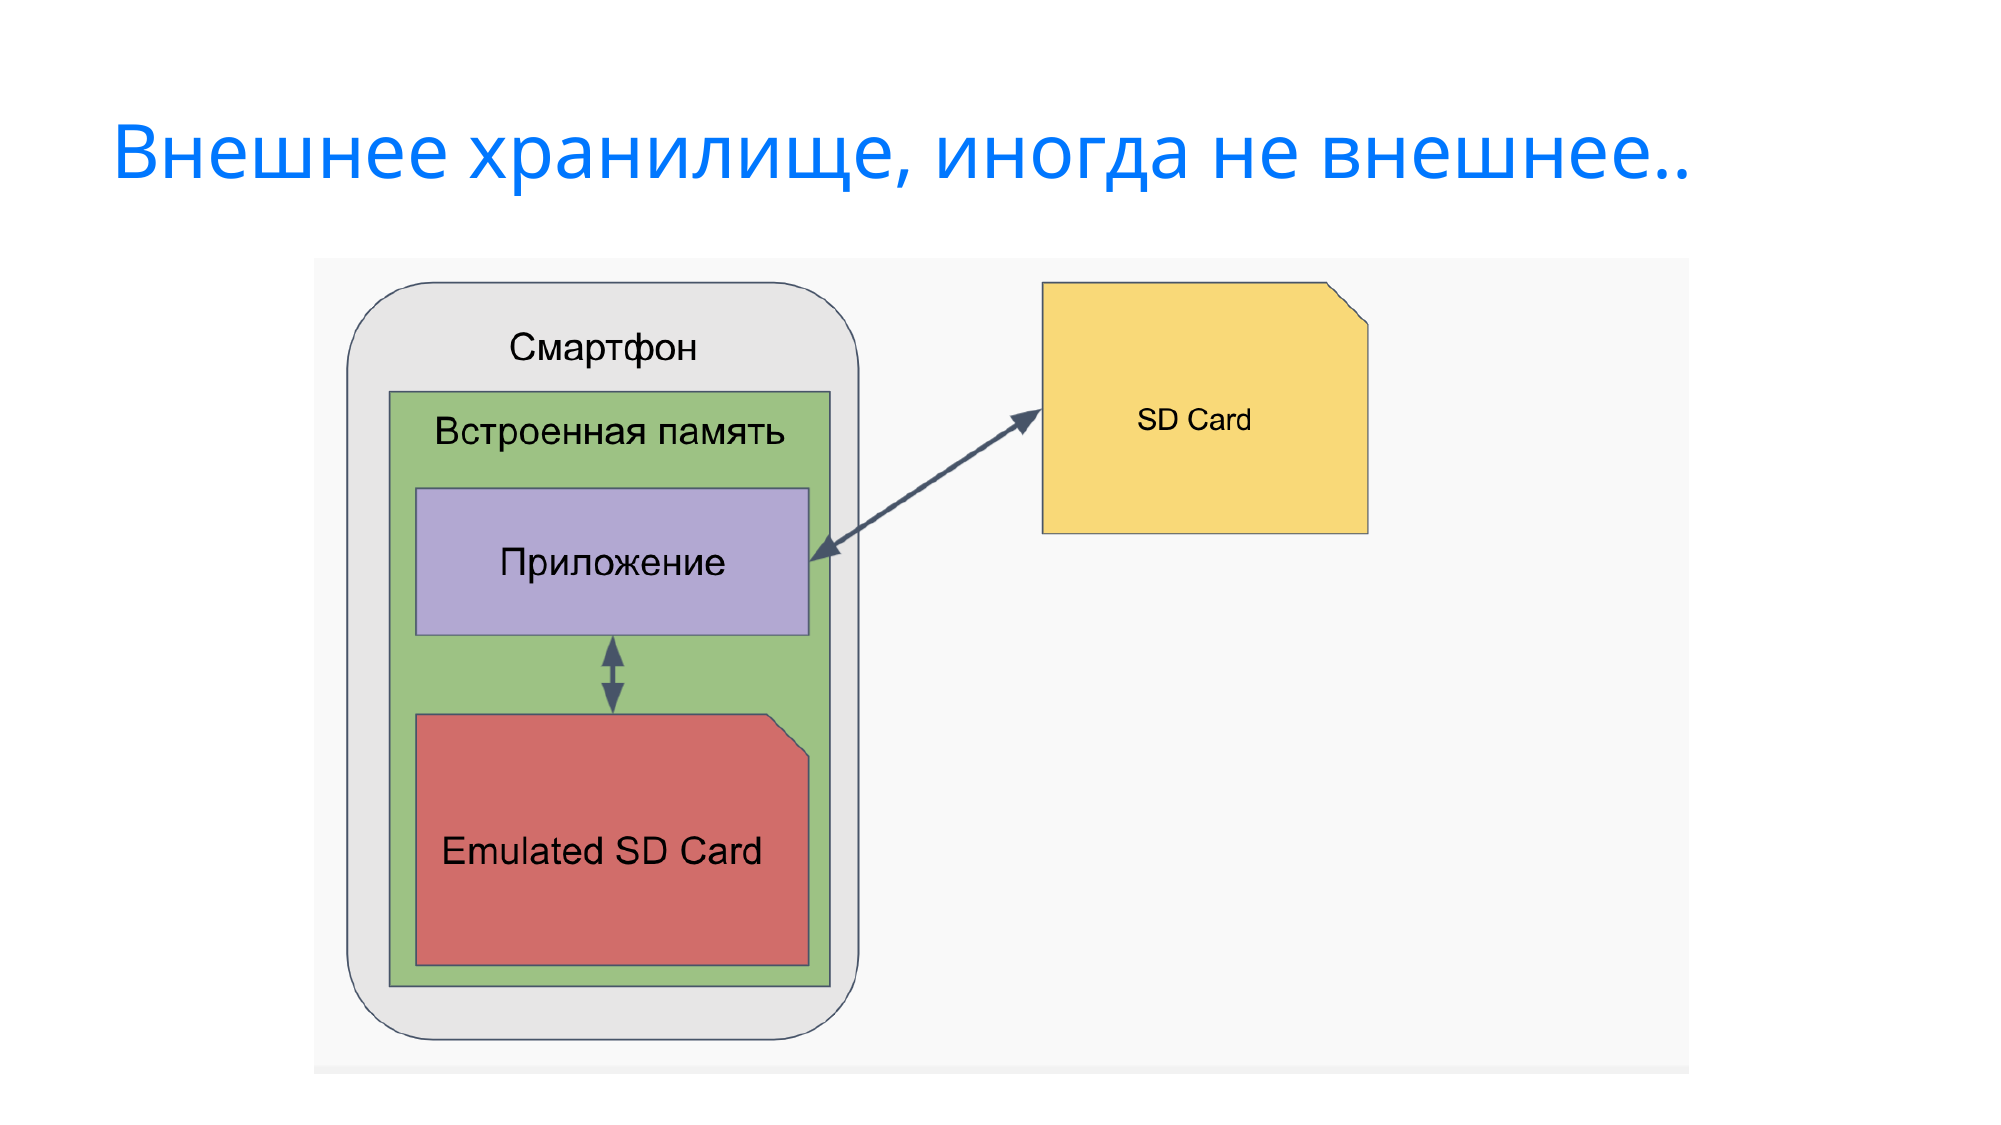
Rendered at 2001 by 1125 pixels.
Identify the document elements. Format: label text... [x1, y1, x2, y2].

picture [313, 258, 1690, 1074]
title Внешнее хранилище, иногда не внешнее.. [111, 113, 1892, 220]
